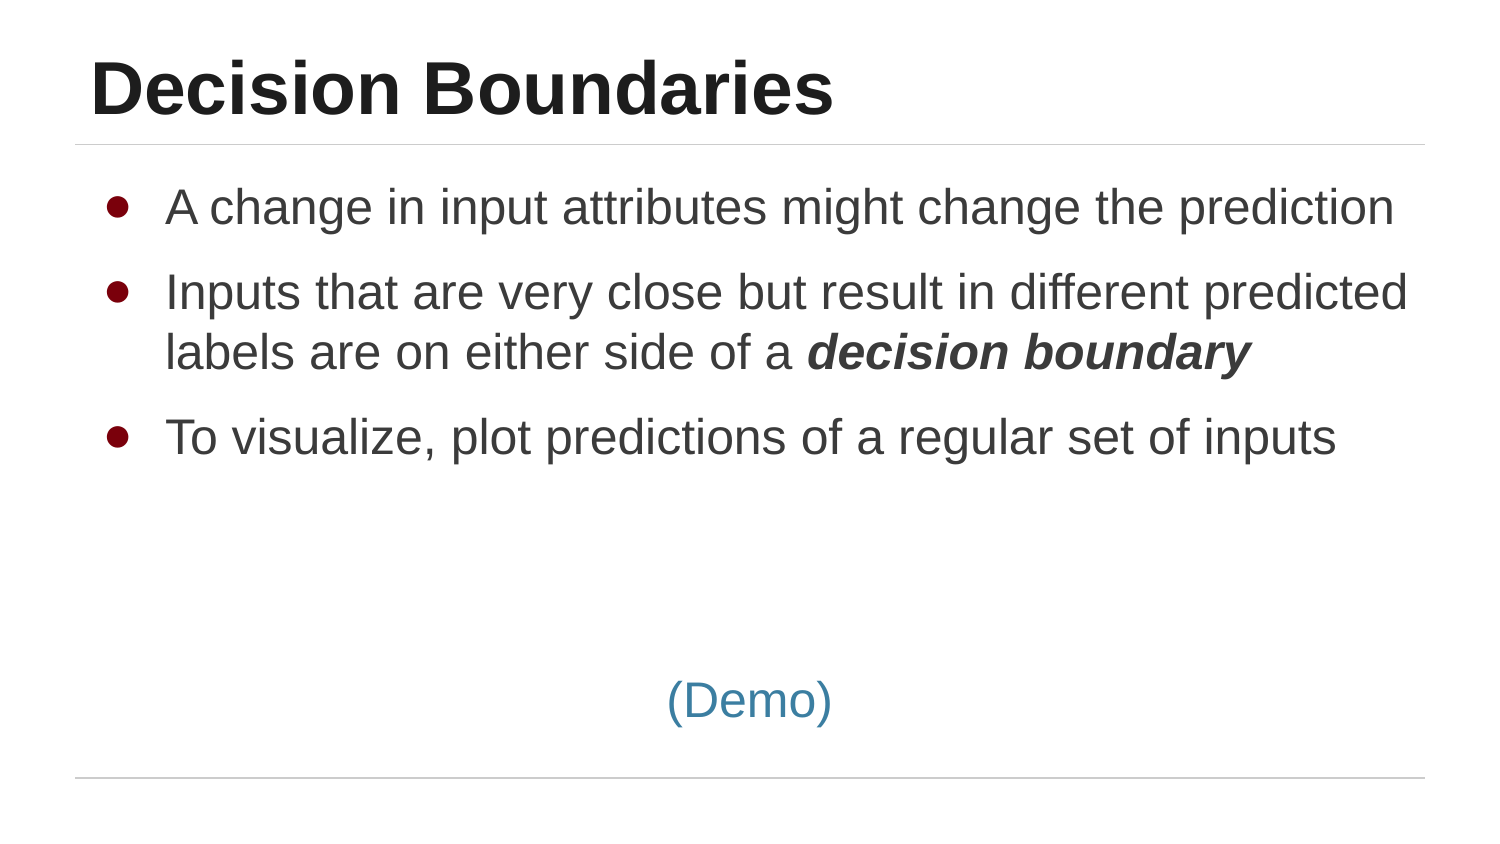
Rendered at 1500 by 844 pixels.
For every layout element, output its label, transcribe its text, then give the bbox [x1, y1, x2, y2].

title Decision Boundaries [75, 33, 1175, 145]
list A change in input attributes might change the prediction Inputs that are very close but result in different predicted labels are on either side of a decision boundary To visualize, plot predictions of a regular set of inputs [75, 159, 1425, 754]
text_box (Demo) [634, 652, 866, 754]
